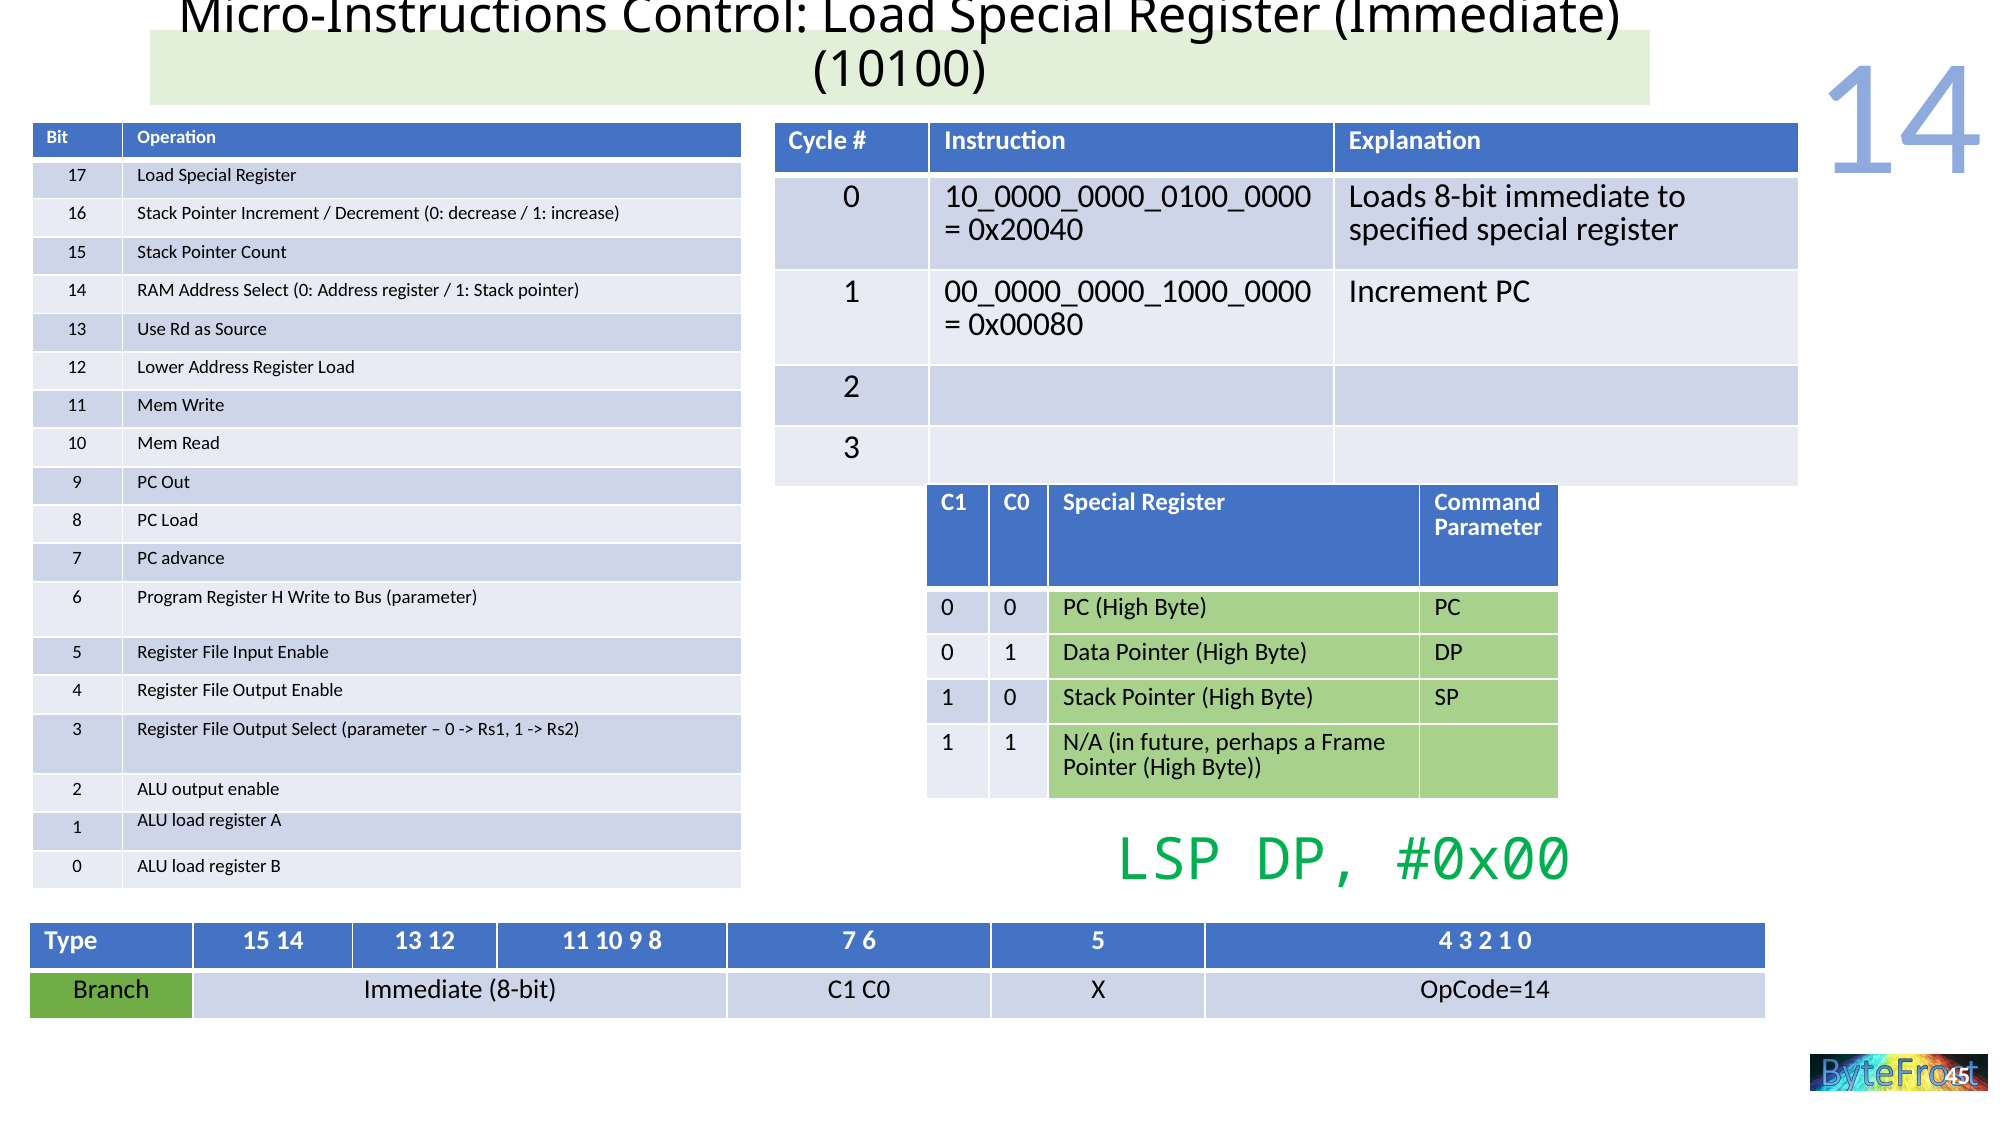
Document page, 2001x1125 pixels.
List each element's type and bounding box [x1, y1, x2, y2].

table_cell [123, 638, 741, 674]
table_header [775, 123, 928, 172]
table_cell [33, 544, 122, 581]
table_cell [1420, 635, 1558, 678]
table_cell [33, 852, 122, 888]
table_cell [33, 276, 122, 313]
table_cell [33, 391, 122, 427]
table_cell [123, 506, 741, 542]
table_header [30, 923, 192, 968]
table_cell [30, 973, 192, 1018]
picture [1810, 1054, 1988, 1091]
table_cell [775, 178, 928, 269]
table_cell [33, 638, 122, 674]
table_cell [927, 592, 988, 633]
table_cell [1049, 635, 1419, 678]
table_cell [123, 813, 741, 850]
table_cell [123, 163, 741, 198]
table_cell [930, 427, 1333, 483]
table_cell [33, 314, 122, 351]
table_cell [33, 429, 122, 466]
table_cell [1335, 178, 1798, 269]
table_cell [123, 468, 741, 504]
table_cell [123, 199, 741, 236]
table_cell [990, 592, 1047, 633]
table_header [930, 123, 1333, 172]
table_cell [33, 353, 122, 389]
title [150, 29, 1650, 105]
table_cell [123, 314, 741, 351]
table_cell [123, 276, 741, 313]
table_cell [123, 544, 741, 581]
table_header [33, 123, 122, 157]
table_cell [33, 715, 122, 773]
table_cell [990, 725, 1047, 798]
table_cell [1420, 680, 1558, 723]
table_header [353, 923, 496, 968]
table_cell [1420, 592, 1558, 633]
table_cell [123, 391, 741, 427]
table_header [1420, 485, 1558, 586]
table_cell [775, 427, 928, 486]
table_header [123, 123, 741, 157]
table_cell [123, 852, 741, 888]
table_cell [930, 271, 1333, 364]
table_cell [33, 163, 122, 198]
table_cell [990, 680, 1047, 723]
table_cell [123, 676, 741, 713]
table_header [498, 923, 726, 968]
table_header [194, 923, 352, 968]
table_cell [1335, 271, 1798, 364]
text_box [1799, 0, 1999, 215]
table_cell [1049, 592, 1419, 633]
table_cell [123, 715, 741, 773]
table_cell [33, 238, 122, 274]
table_cell [775, 366, 928, 425]
table_header [1335, 123, 1798, 172]
table_cell [775, 271, 928, 364]
table_cell [1206, 973, 1765, 1018]
table_cell [990, 635, 1047, 678]
table_header [992, 923, 1204, 968]
table_cell [33, 813, 122, 850]
table_cell [1335, 366, 1798, 425]
table_cell [1335, 427, 1798, 486]
table_cell [123, 583, 741, 636]
table_cell [927, 680, 988, 723]
table_cell [33, 199, 122, 236]
table_cell [728, 973, 990, 1018]
text_box [1066, 813, 1587, 899]
table_cell [33, 775, 122, 811]
table_cell [927, 635, 988, 678]
table_cell [194, 973, 726, 1018]
table_cell [33, 676, 122, 713]
table_header [990, 485, 1047, 586]
table_cell [930, 178, 1333, 269]
table_cell [33, 506, 122, 542]
text_box [1535, 1044, 1986, 1105]
table_cell [930, 366, 1333, 425]
table_cell [1049, 725, 1419, 798]
table_cell [123, 353, 741, 389]
table_header [728, 923, 990, 968]
table_cell [1420, 725, 1558, 798]
table_cell [123, 429, 741, 466]
table_cell [123, 775, 741, 811]
table_header [1206, 923, 1765, 968]
table_cell [992, 973, 1204, 1018]
table_cell [33, 583, 122, 636]
table_cell [927, 725, 988, 798]
table_cell [123, 238, 741, 274]
table_header [927, 485, 988, 586]
table_cell [1049, 680, 1419, 723]
table_header [1049, 485, 1419, 586]
table_cell [33, 468, 122, 504]
